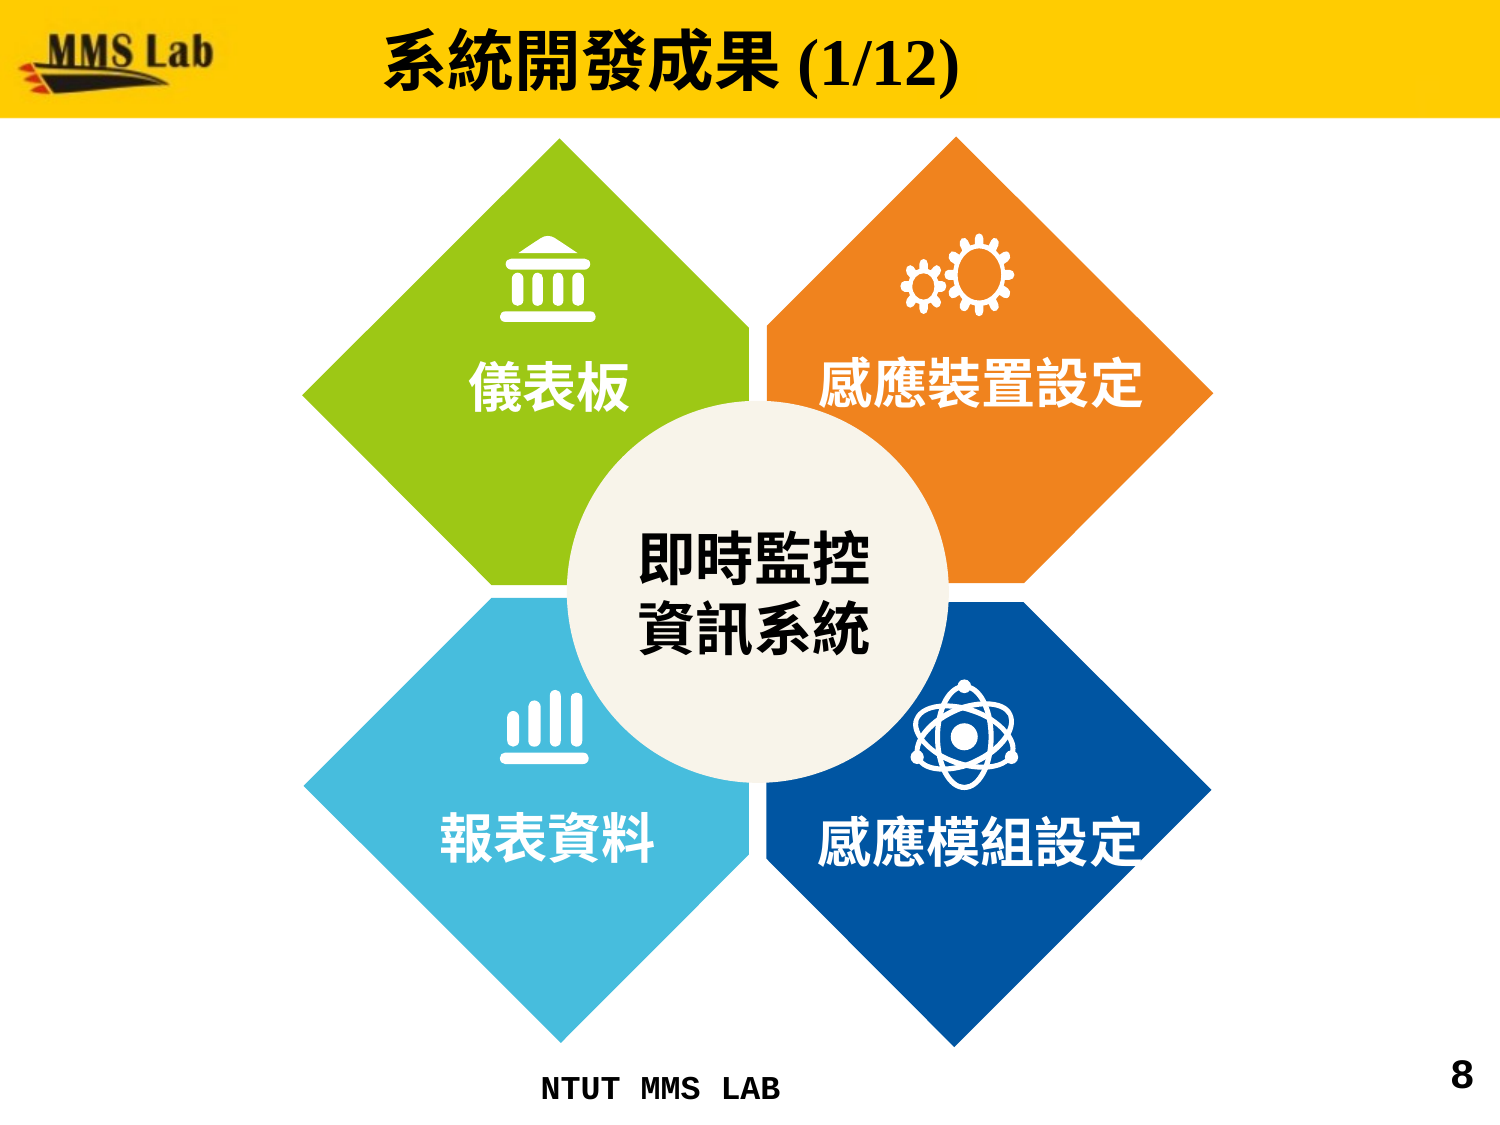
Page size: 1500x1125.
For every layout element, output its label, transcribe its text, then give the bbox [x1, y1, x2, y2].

slide_number 8 [1139, 1039, 1491, 1118]
text_box 感應裝置設定 [804, 342, 1160, 423]
text_box 感應模組設定 [803, 800, 1159, 881]
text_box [499, 235, 596, 323]
text_box [303, 602, 749, 1048]
text_box [766, 602, 1212, 1048]
text_box 報表資料 [424, 797, 672, 877]
footer NTUT MMS LAB [525, 1058, 1013, 1107]
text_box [499, 689, 589, 765]
text_box [302, 136, 749, 584]
text_box [303, 597, 567, 788]
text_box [909, 679, 1020, 791]
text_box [900, 233, 1015, 317]
text_box [766, 136, 1214, 584]
text_box 即時監控資訊系統 [566, 400, 949, 783]
text_box 儀表板 [453, 346, 647, 426]
title 系統開發成果(1/12) [366, 1, 1500, 119]
picture [0, 1, 1500, 1096]
